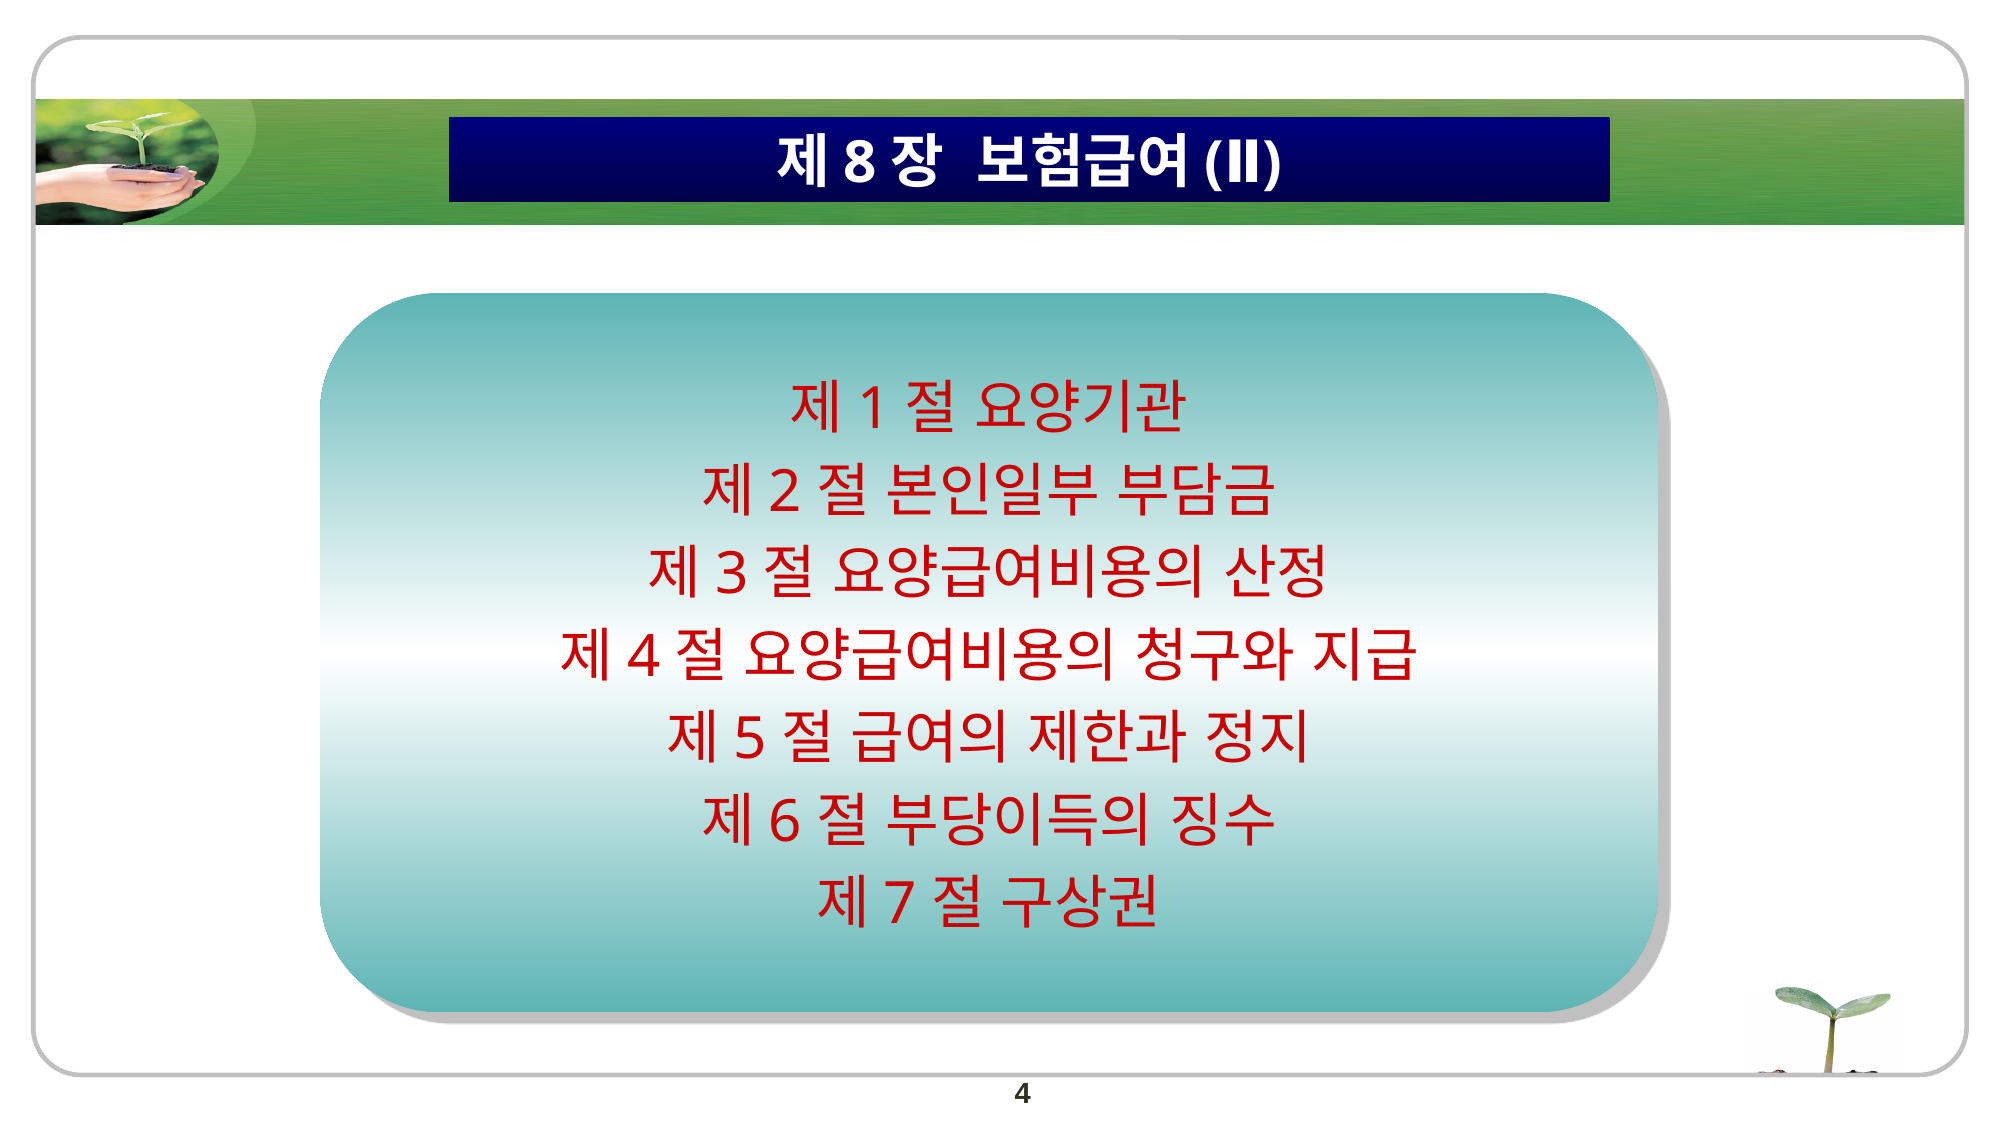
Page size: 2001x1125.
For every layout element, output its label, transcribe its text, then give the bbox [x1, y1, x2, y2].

picture [1749, 987, 1900, 1072]
text_box 제1절 요양기관 제2절 본인일부 부담금 제3절 요양급여비용의 산정 제4절 요양급여비용의 청구와 지급 제5절 급여의 제한과 정지 제6절 부당이득의 징수 제7절 구상권 [320, 292, 1658, 1013]
picture [36, 99, 1964, 225]
text_box 제8장 보험급여(Ⅱ) [449, 117, 1610, 202]
slide_number 4 [847, 1066, 1198, 1107]
